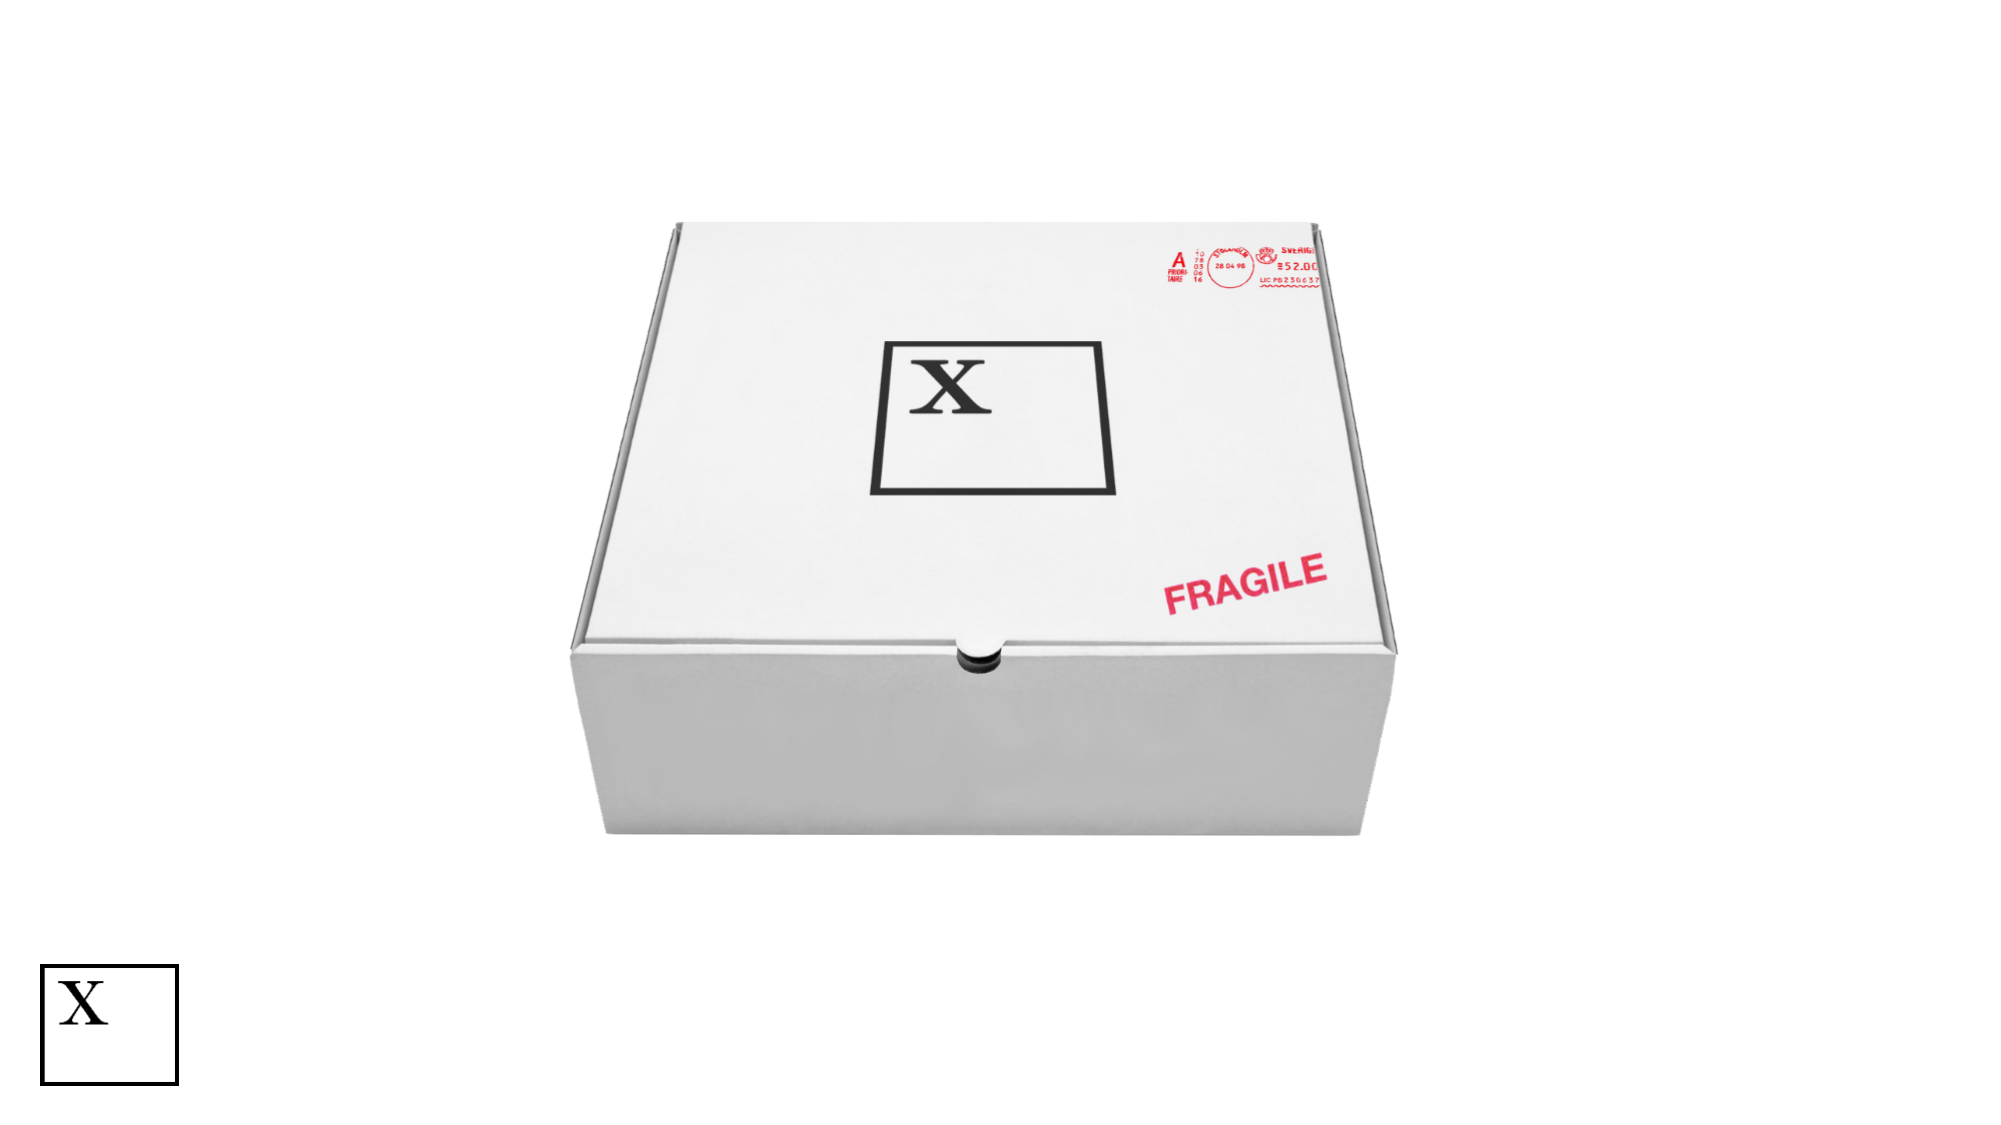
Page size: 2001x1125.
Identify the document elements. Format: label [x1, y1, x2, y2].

picture [416, 193, 1584, 931]
picture [40, 963, 180, 1086]
